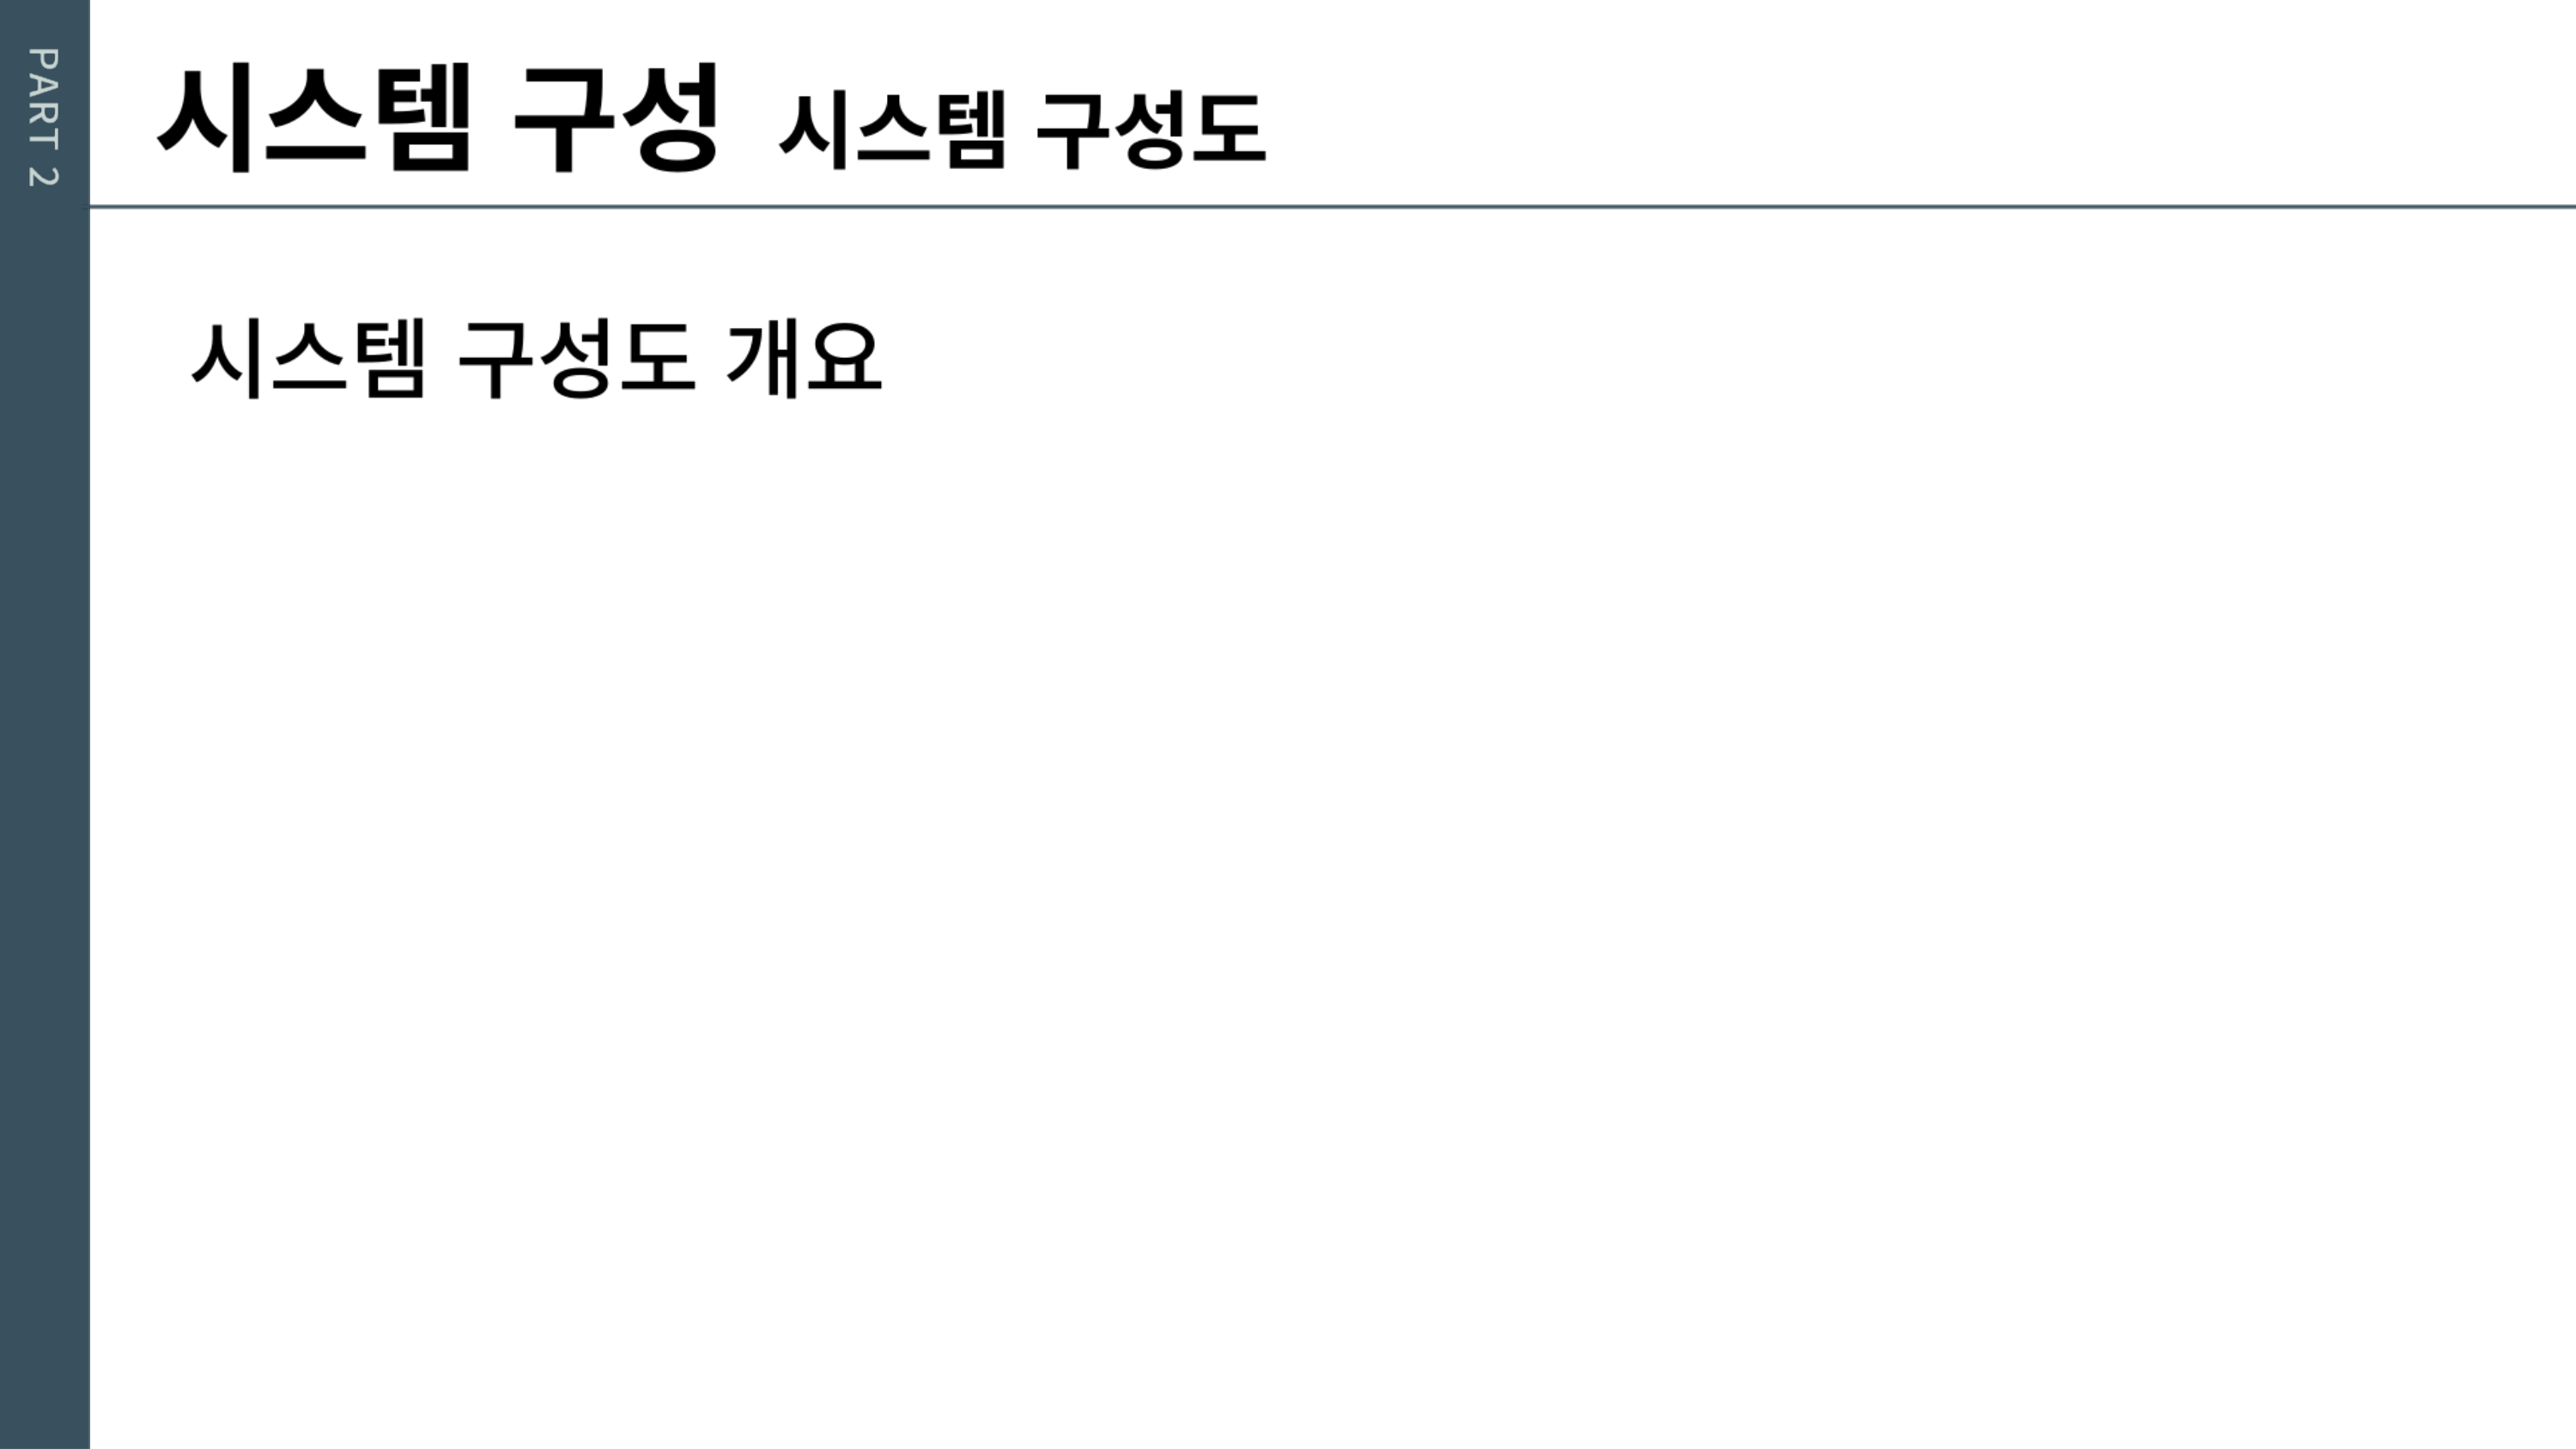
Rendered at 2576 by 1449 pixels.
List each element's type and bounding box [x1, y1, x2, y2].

text_box [1324, 201, 2576, 214]
text_box [0, 0, 90, 1449]
text_box [82, 201, 131, 214]
picture [174, 278, 923, 440]
picture [90, 11, 2576, 227]
